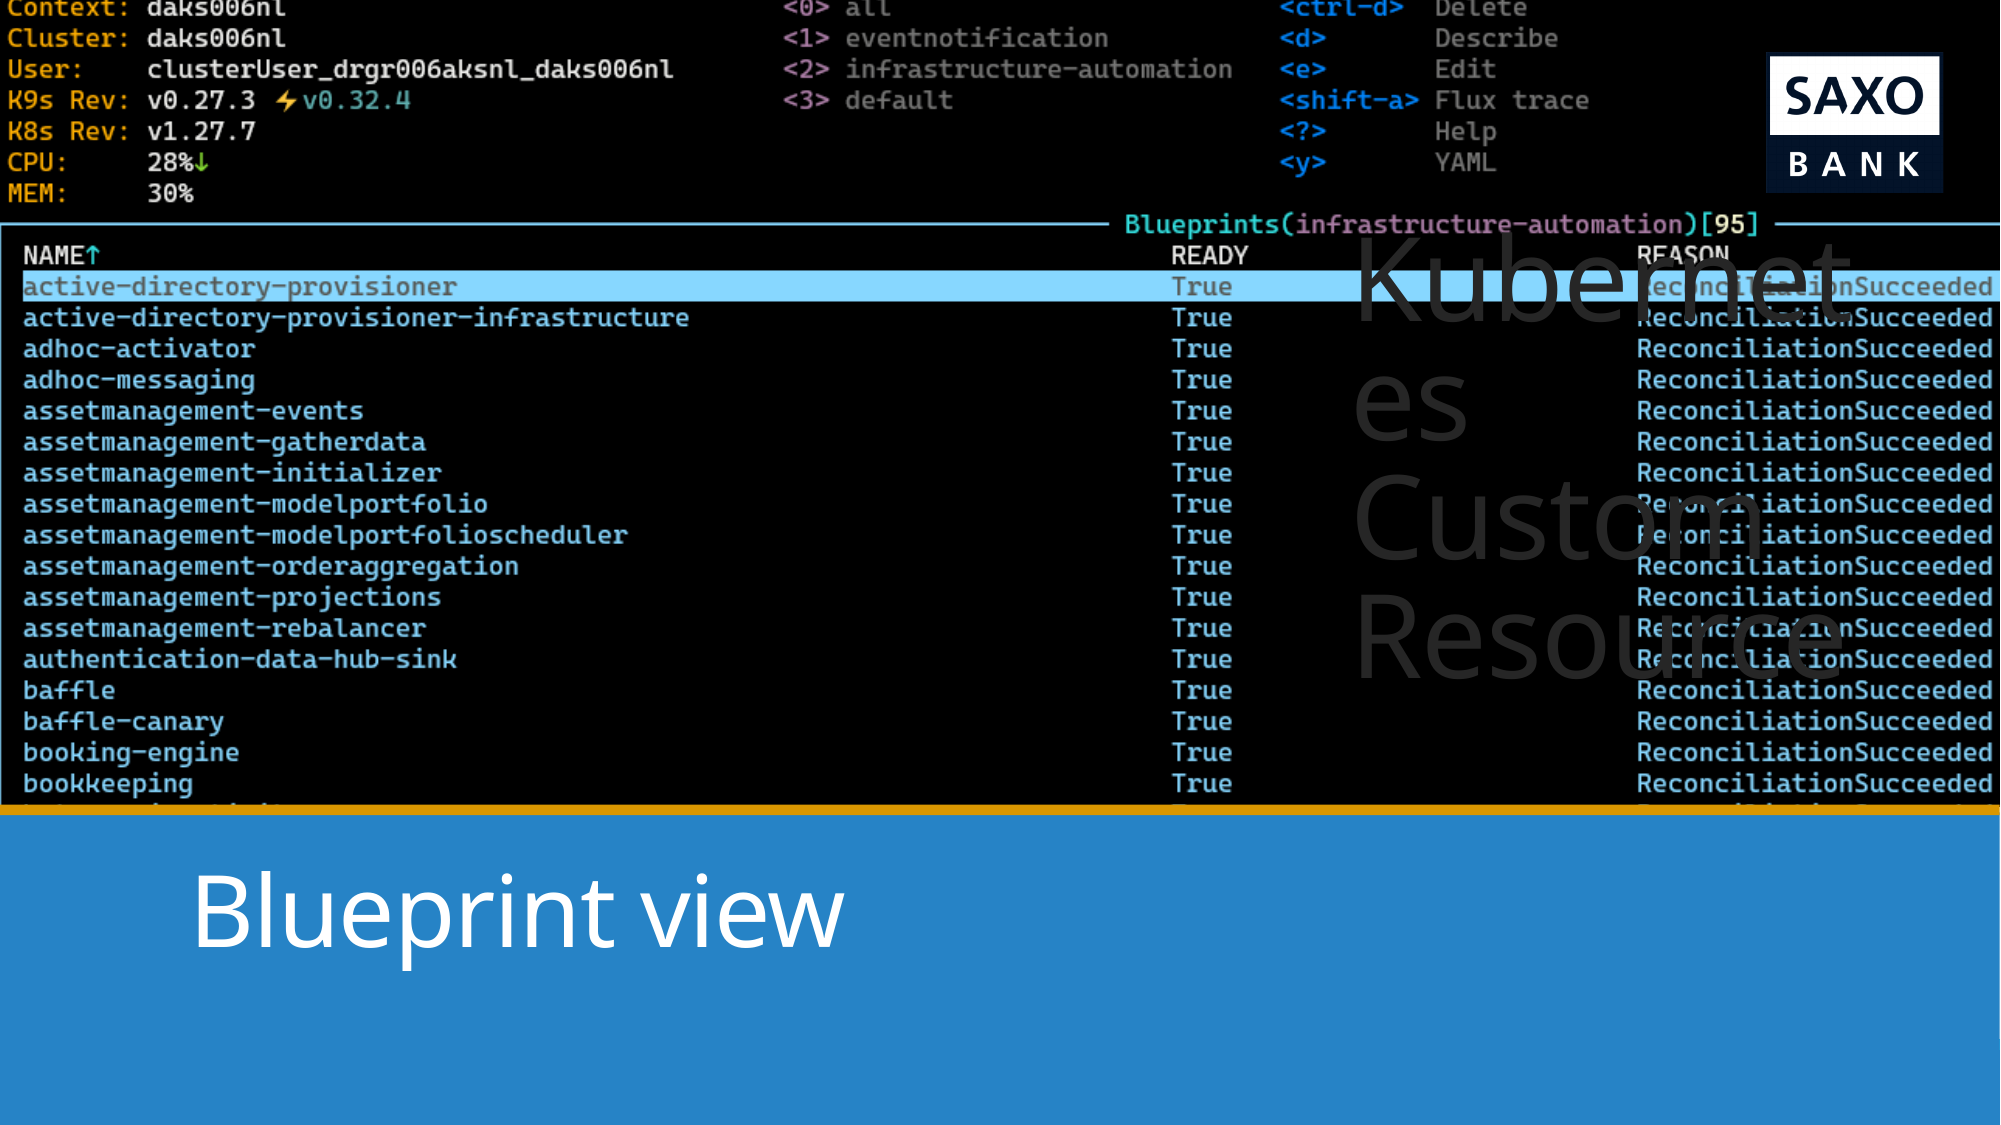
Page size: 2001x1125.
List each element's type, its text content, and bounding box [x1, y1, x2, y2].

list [0, 0, 2000, 807]
picture [1758, 46, 1952, 198]
text_box [0, 816, 2000, 1125]
title Blueprint view [174, 840, 1825, 975]
